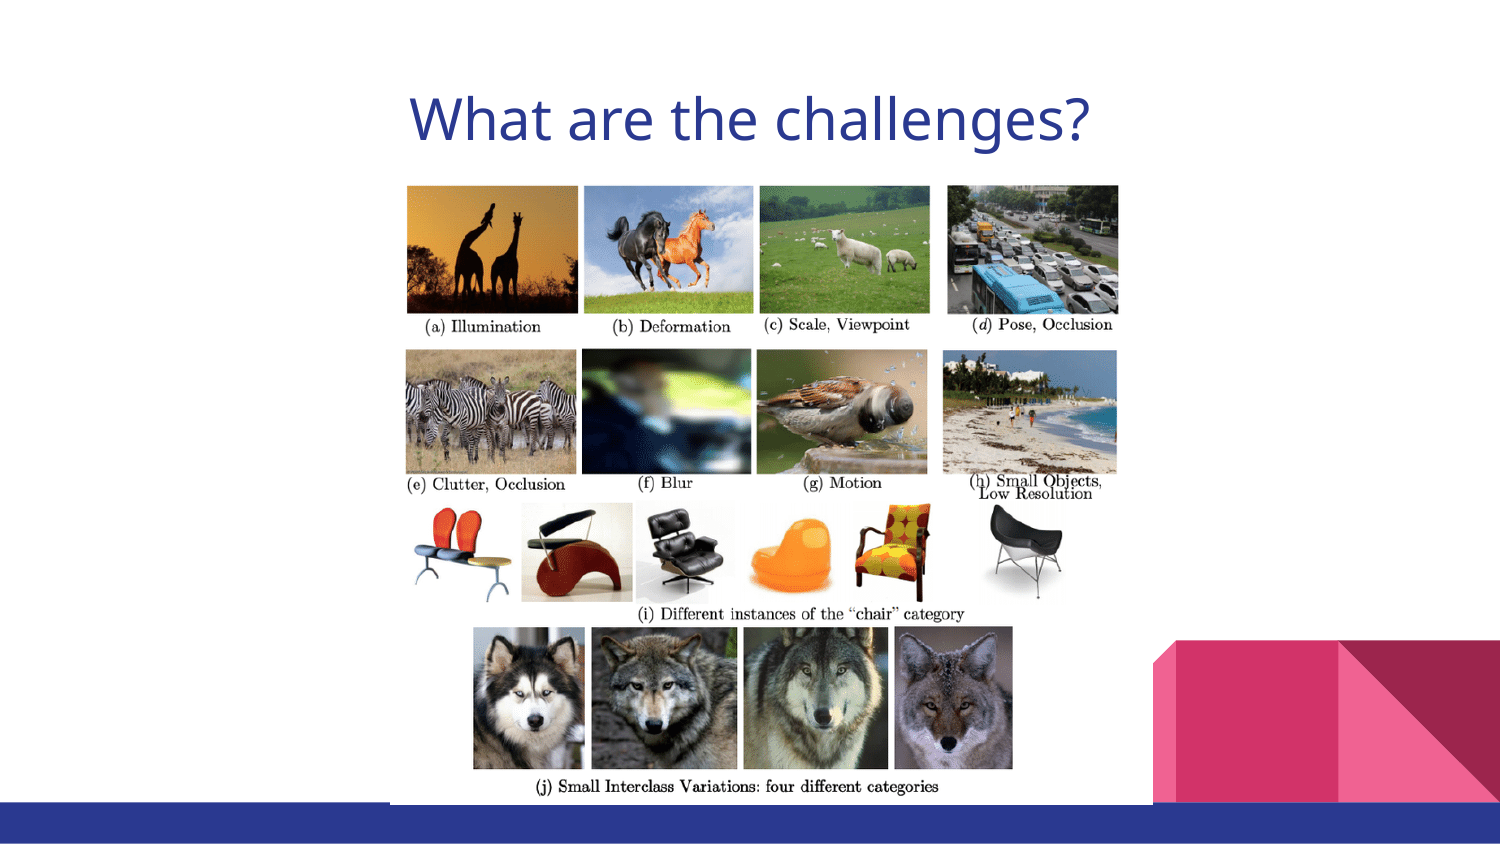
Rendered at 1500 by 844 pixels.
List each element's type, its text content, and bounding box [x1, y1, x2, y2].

title What are the challenges? [51, 67, 1449, 167]
picture [390, 177, 1153, 805]
